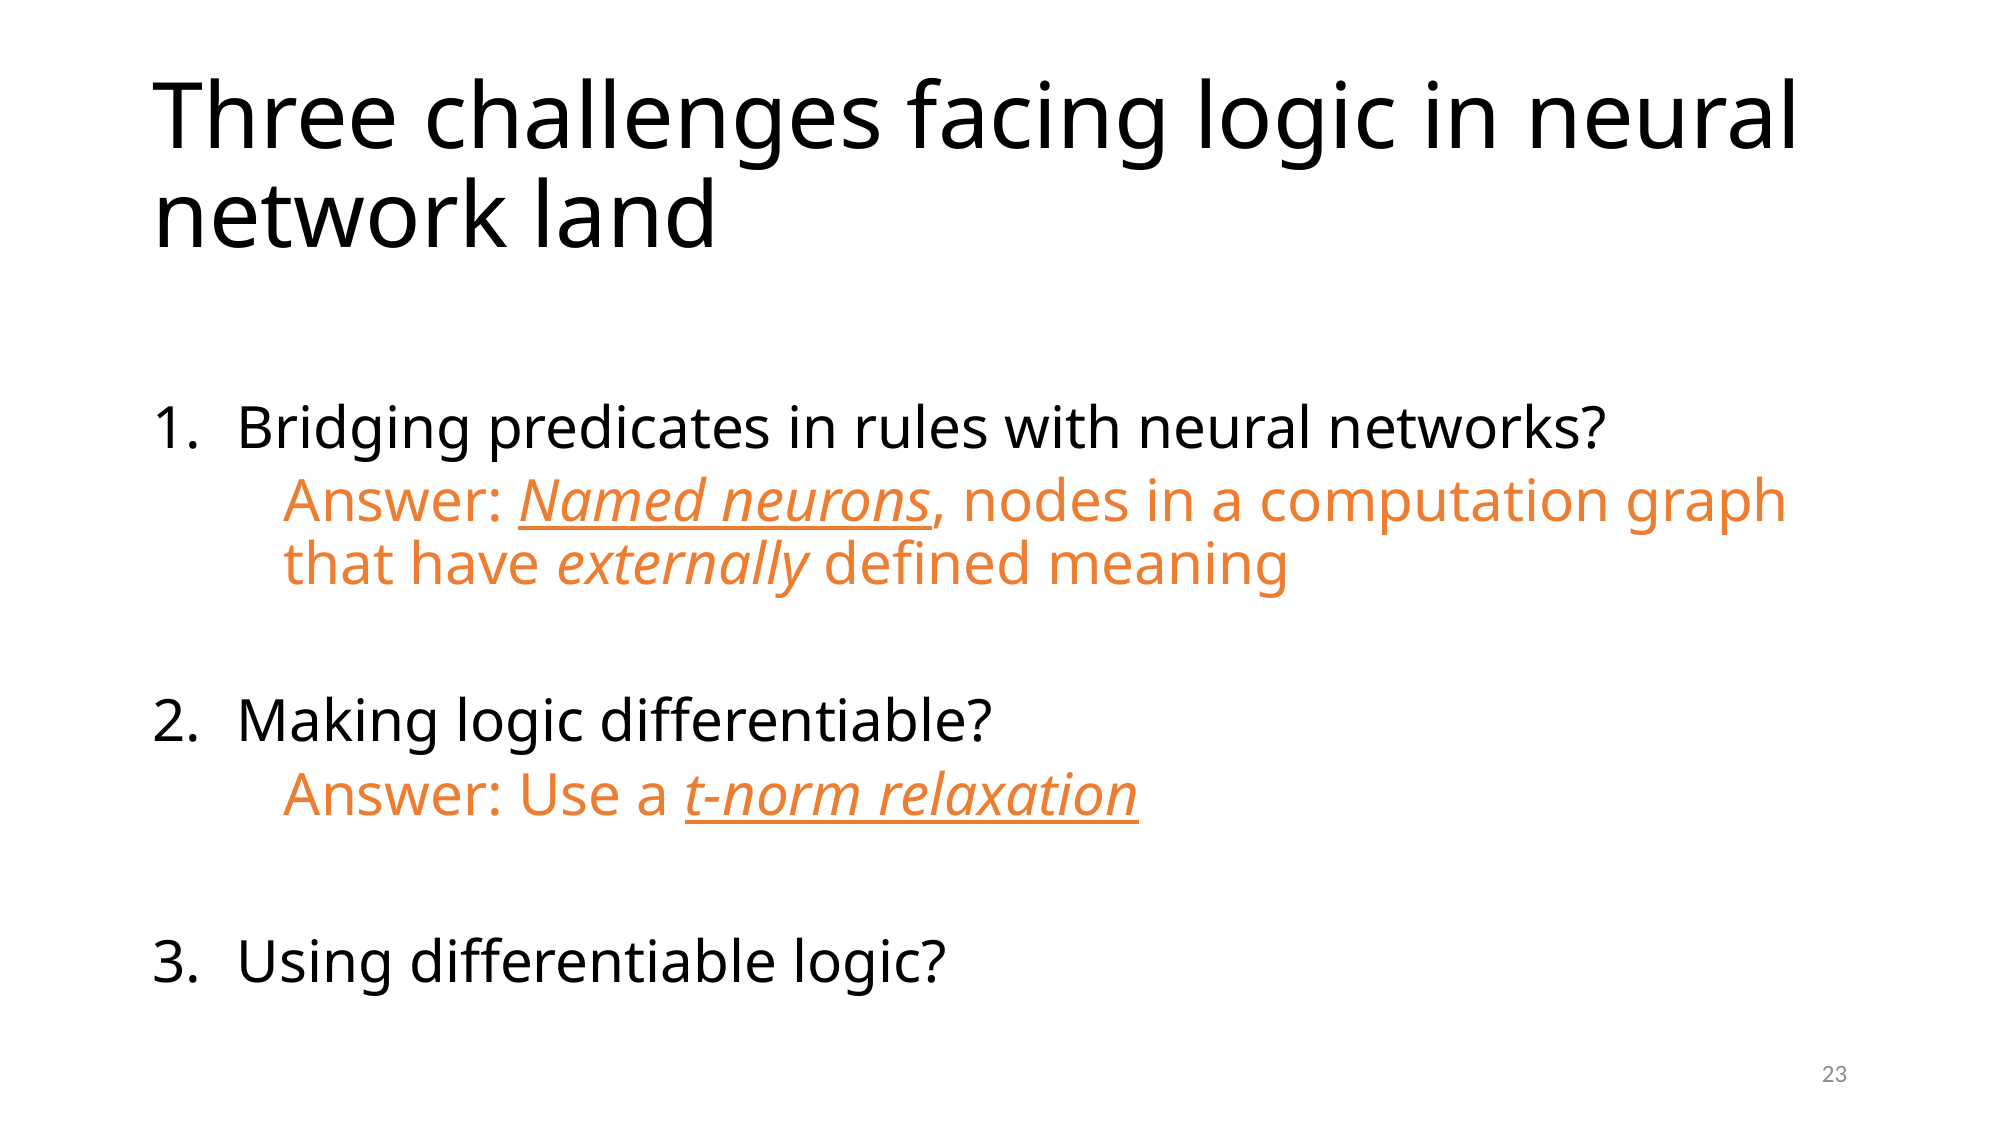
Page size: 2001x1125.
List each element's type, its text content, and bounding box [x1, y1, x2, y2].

title Three challenges facing logic in neural network land [137, 59, 1863, 278]
slide_number 22 [1412, 1042, 1863, 1103]
list Bridging predicates in rules with neural networks? Answer: Named neurons, nodes in a computation graph that have externally defined meaning Making logic differentiable? Answer: Use a t-norm relaxation Using differentiable logic? [137, 299, 1863, 1014]
